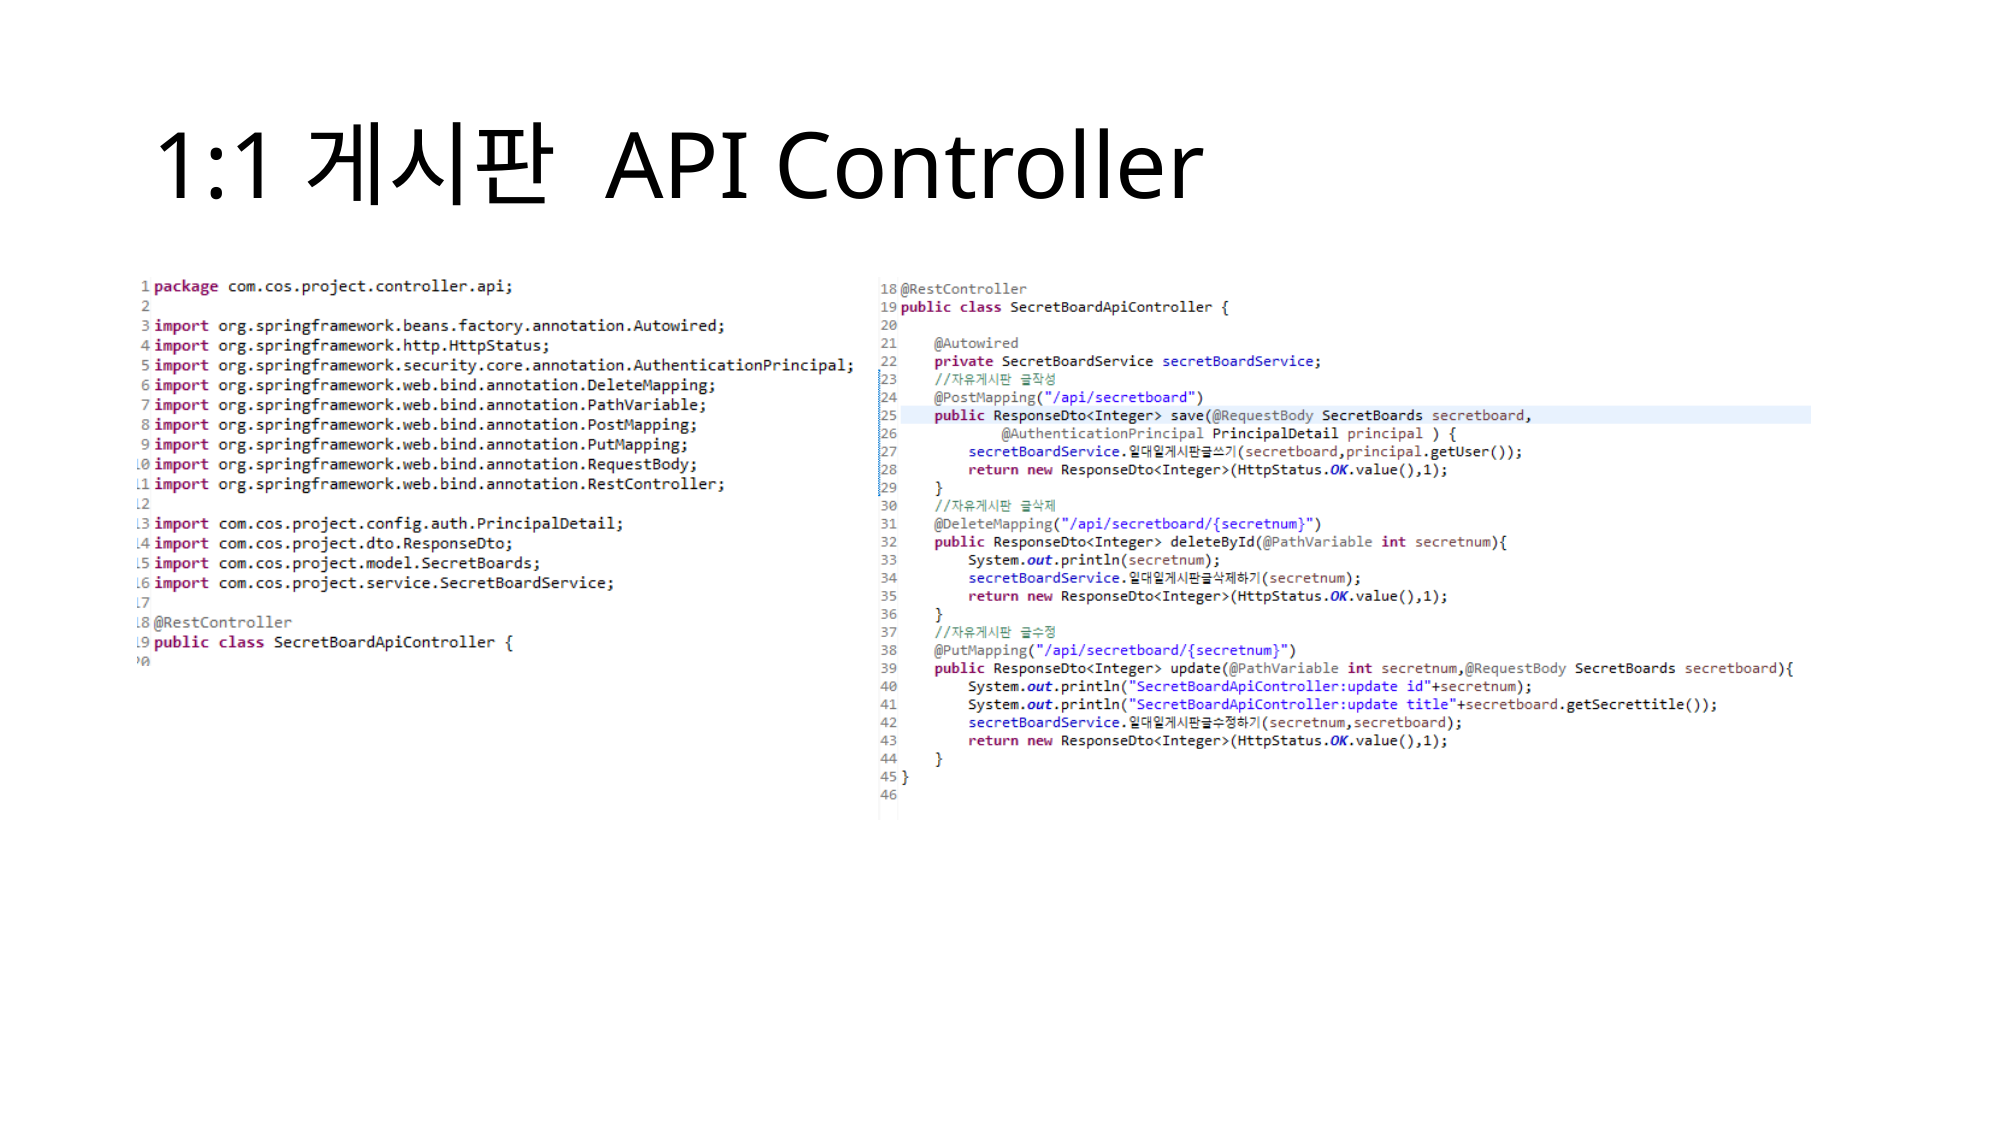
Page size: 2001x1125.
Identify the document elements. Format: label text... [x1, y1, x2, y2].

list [137, 277, 878, 666]
title 1:1게시판 API Controller [137, 59, 1863, 278]
picture [878, 277, 1811, 820]
